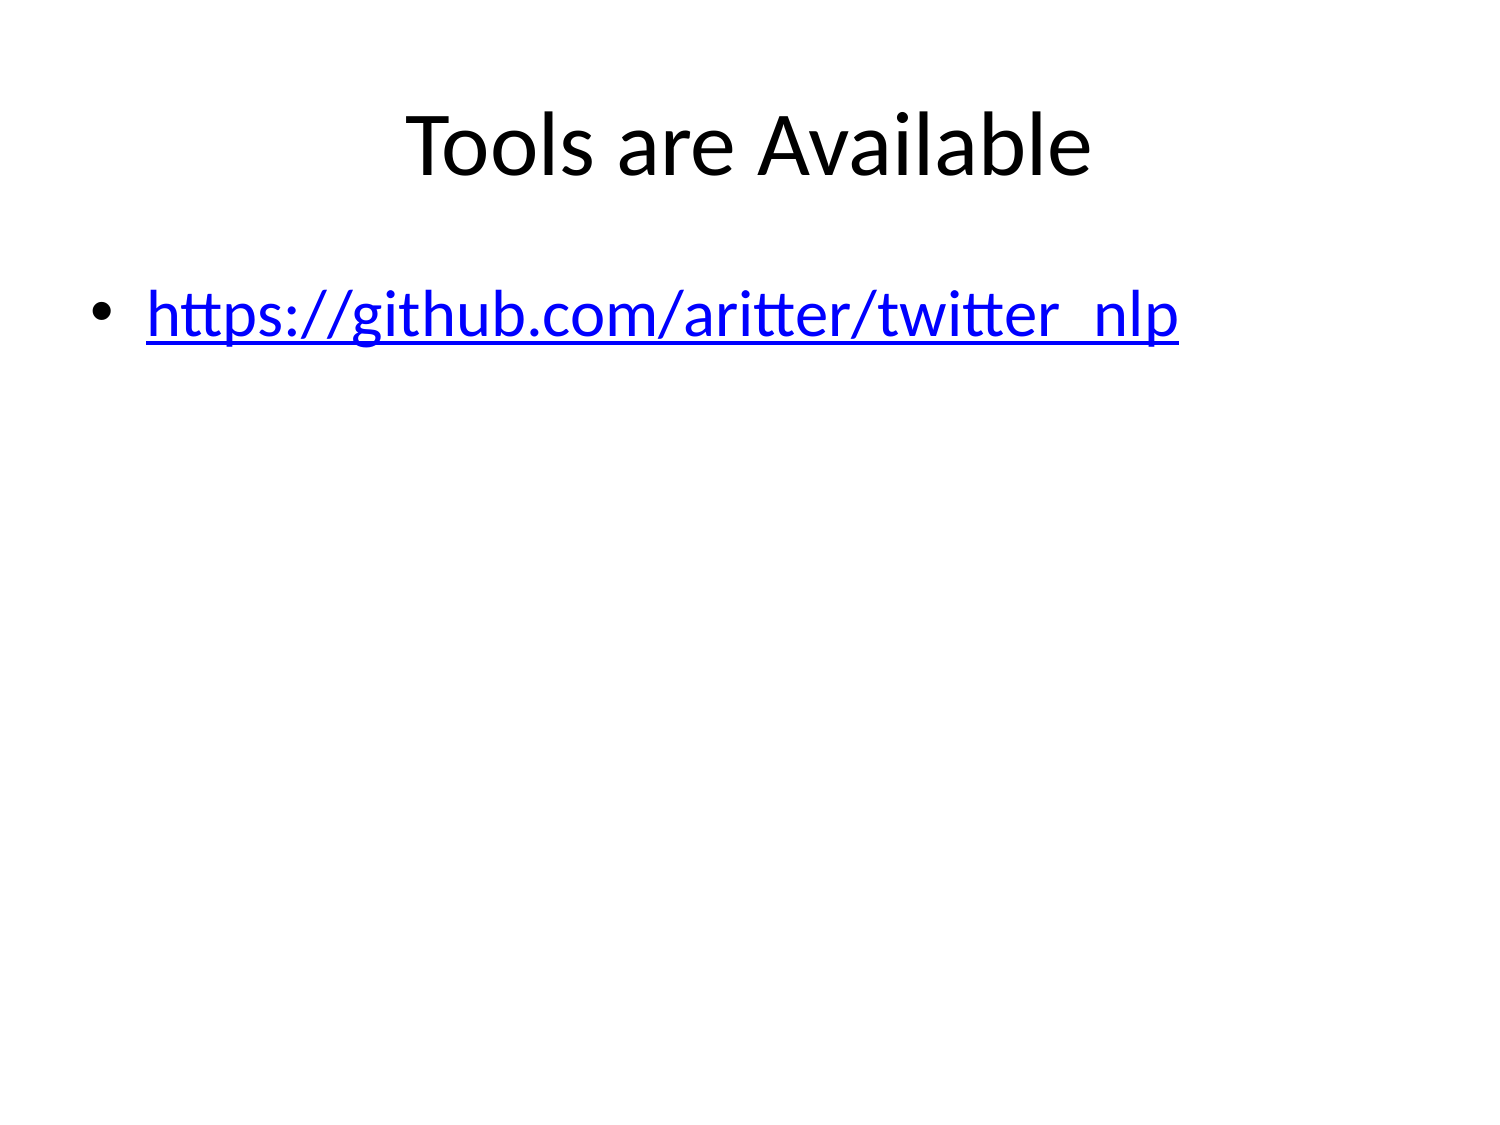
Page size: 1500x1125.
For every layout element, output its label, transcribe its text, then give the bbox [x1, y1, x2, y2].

list https://github.com/aritter/twitter_nlp [75, 262, 1425, 1005]
title Tools are Available [75, 45, 1425, 233]
